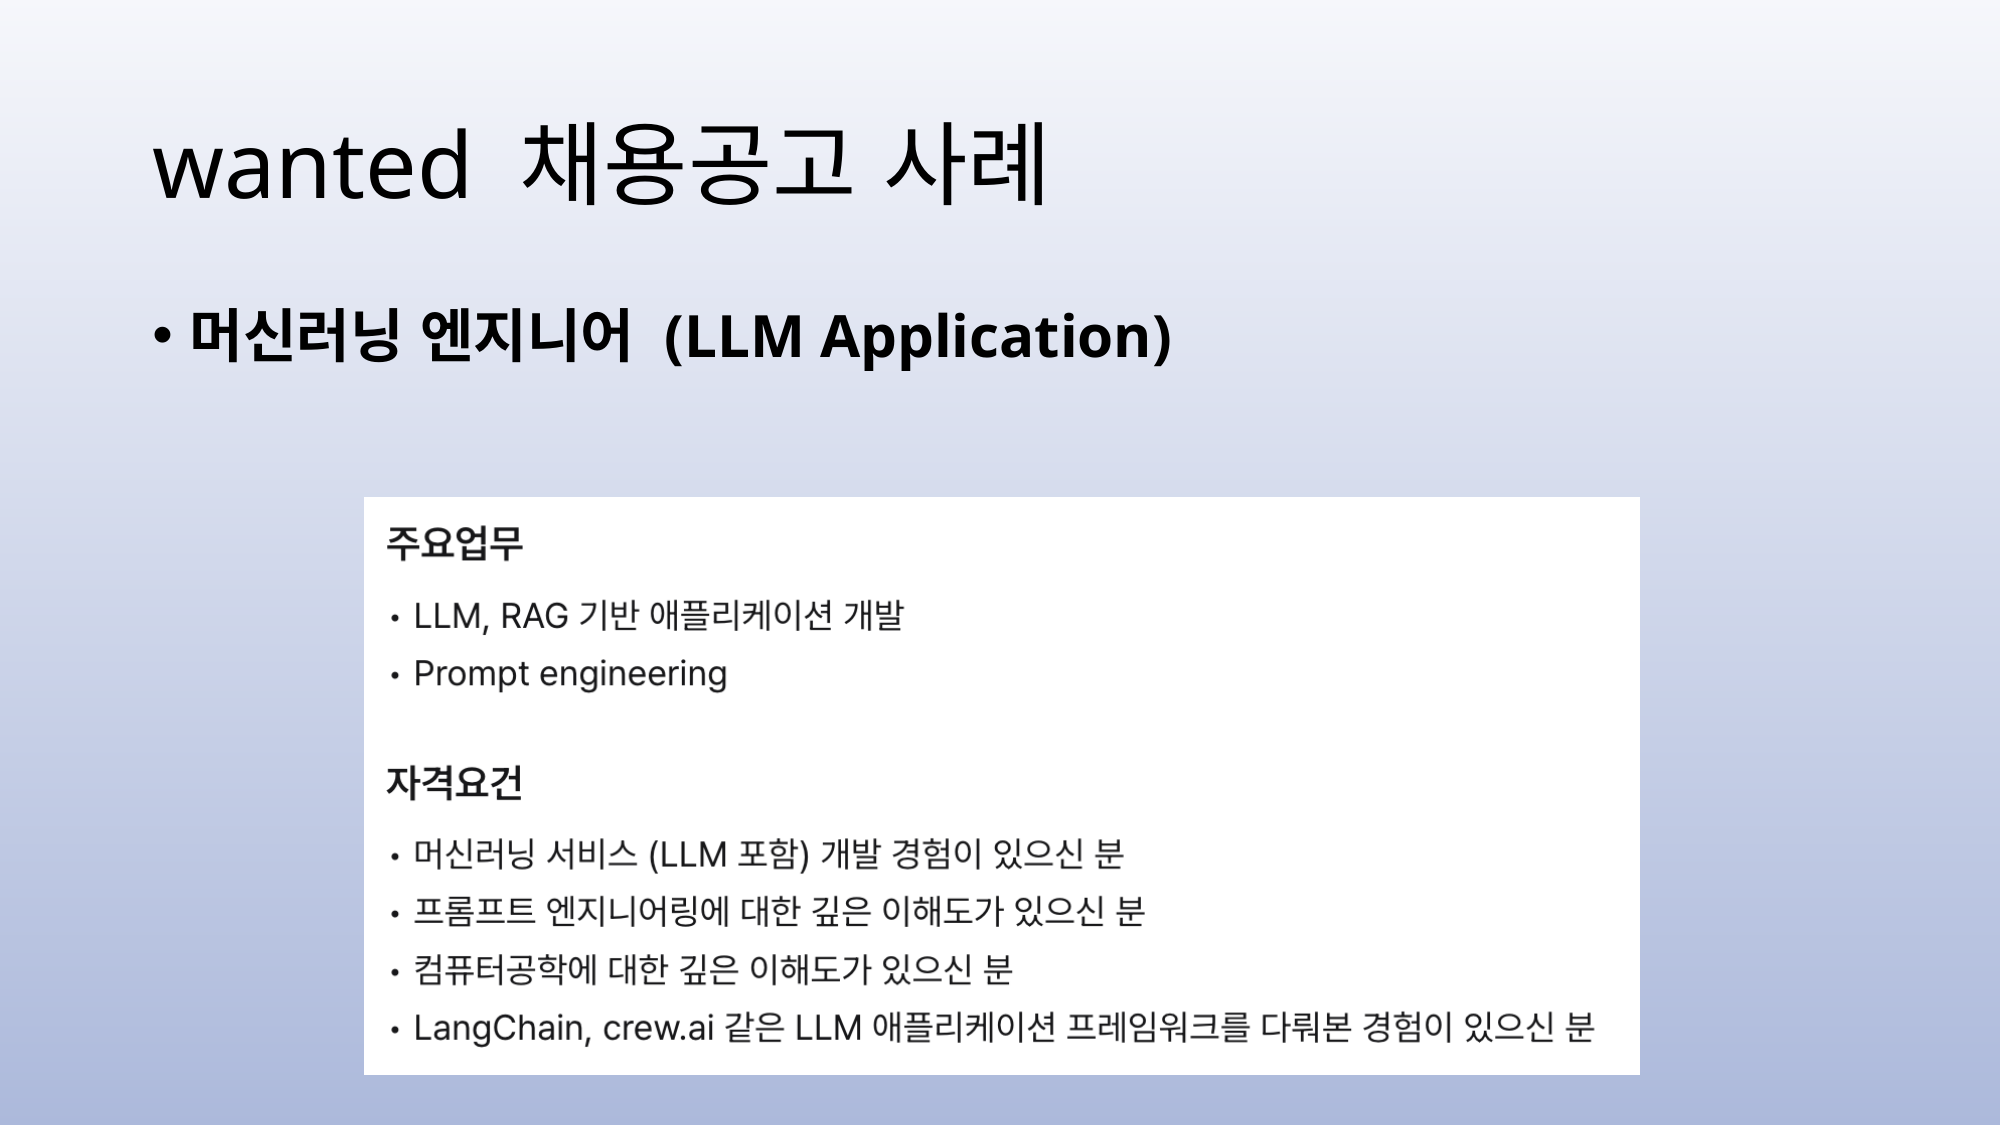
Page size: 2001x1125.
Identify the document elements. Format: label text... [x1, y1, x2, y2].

list 머신러닝 엔지니어 (LLM Application) [137, 299, 1863, 1014]
picture [364, 497, 1640, 1076]
title wanted 채용공고 사례 [137, 59, 1863, 278]
